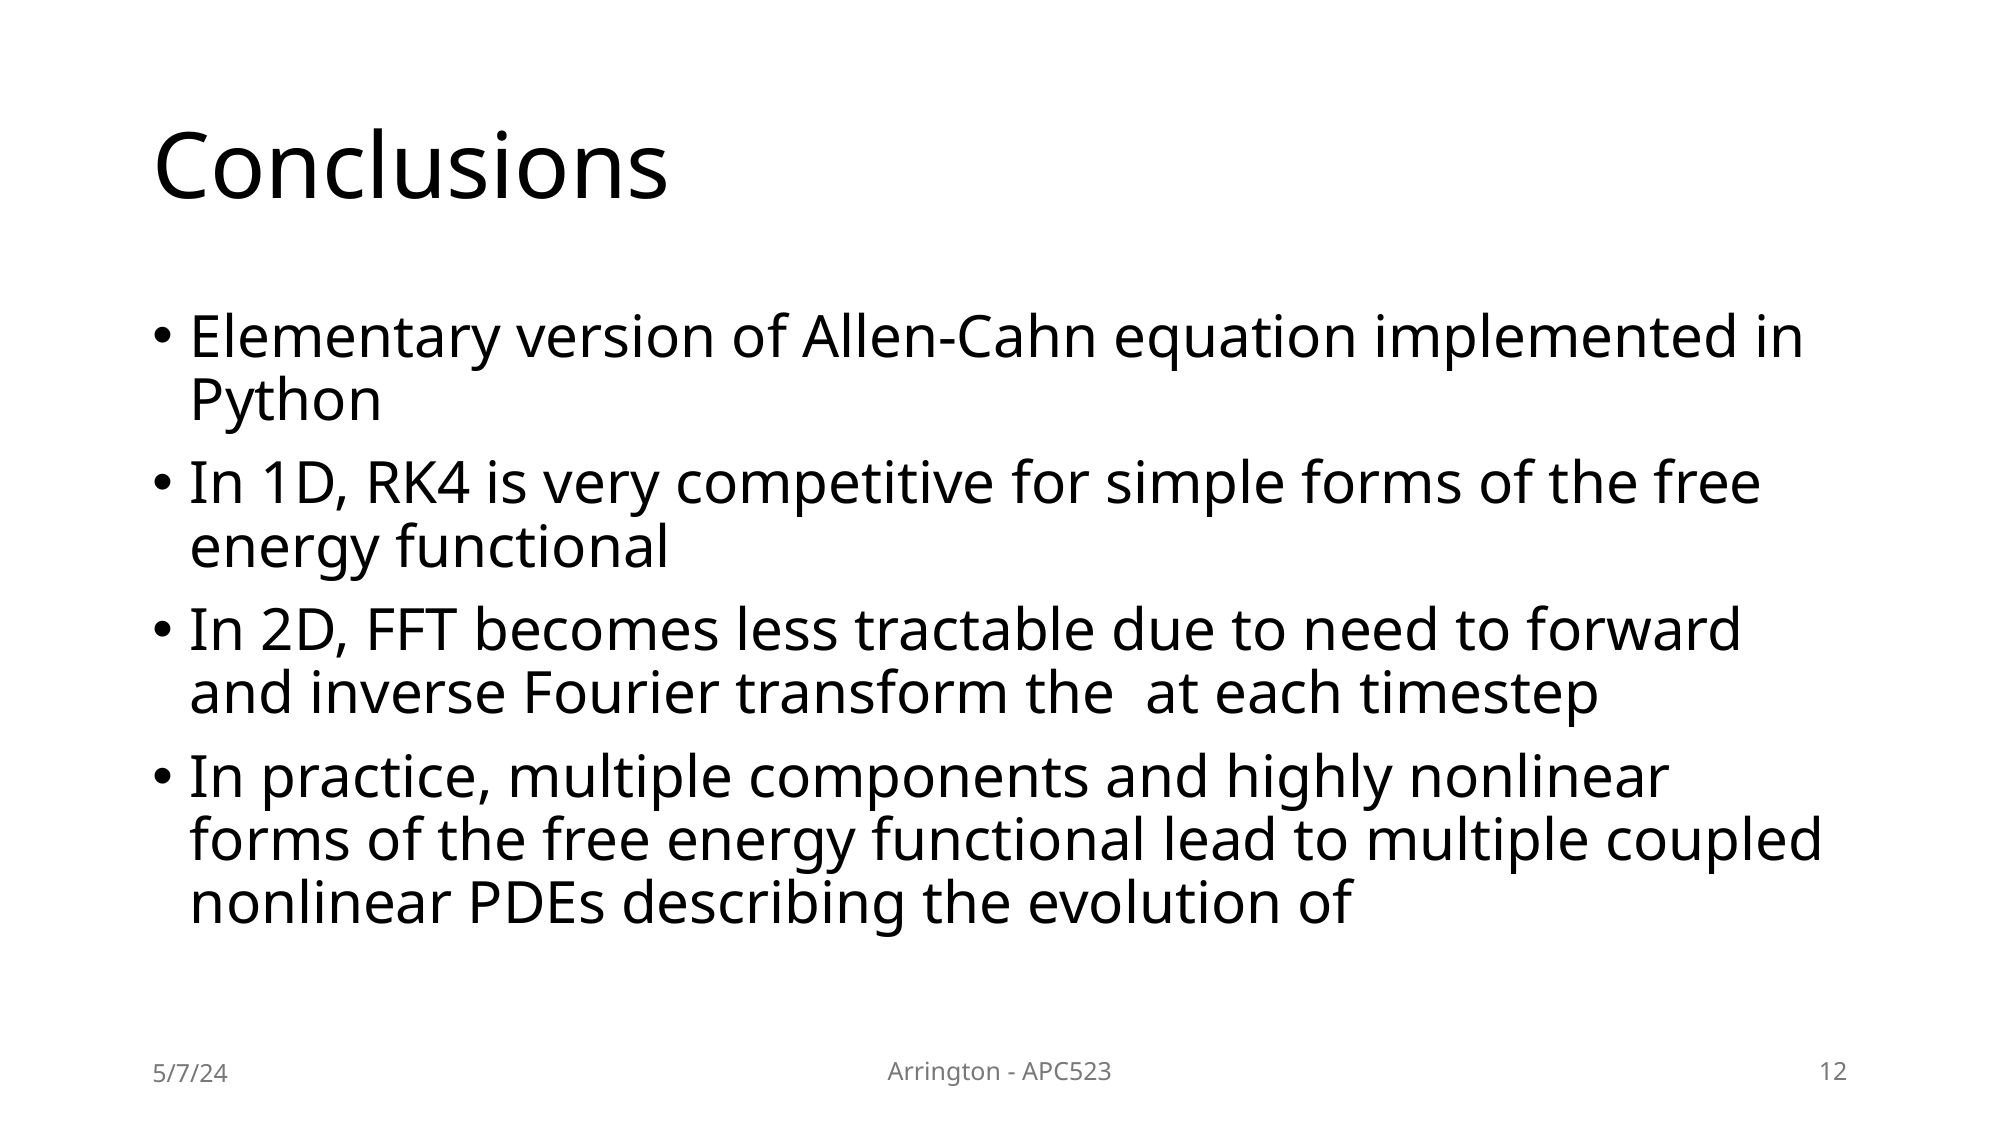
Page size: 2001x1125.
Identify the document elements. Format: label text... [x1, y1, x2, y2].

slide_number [137, 1042, 588, 1103]
slide_number 12 [1412, 1042, 1863, 1103]
title Conclusions [137, 59, 1863, 278]
footer Arrington - APC523 [662, 1042, 1338, 1103]
